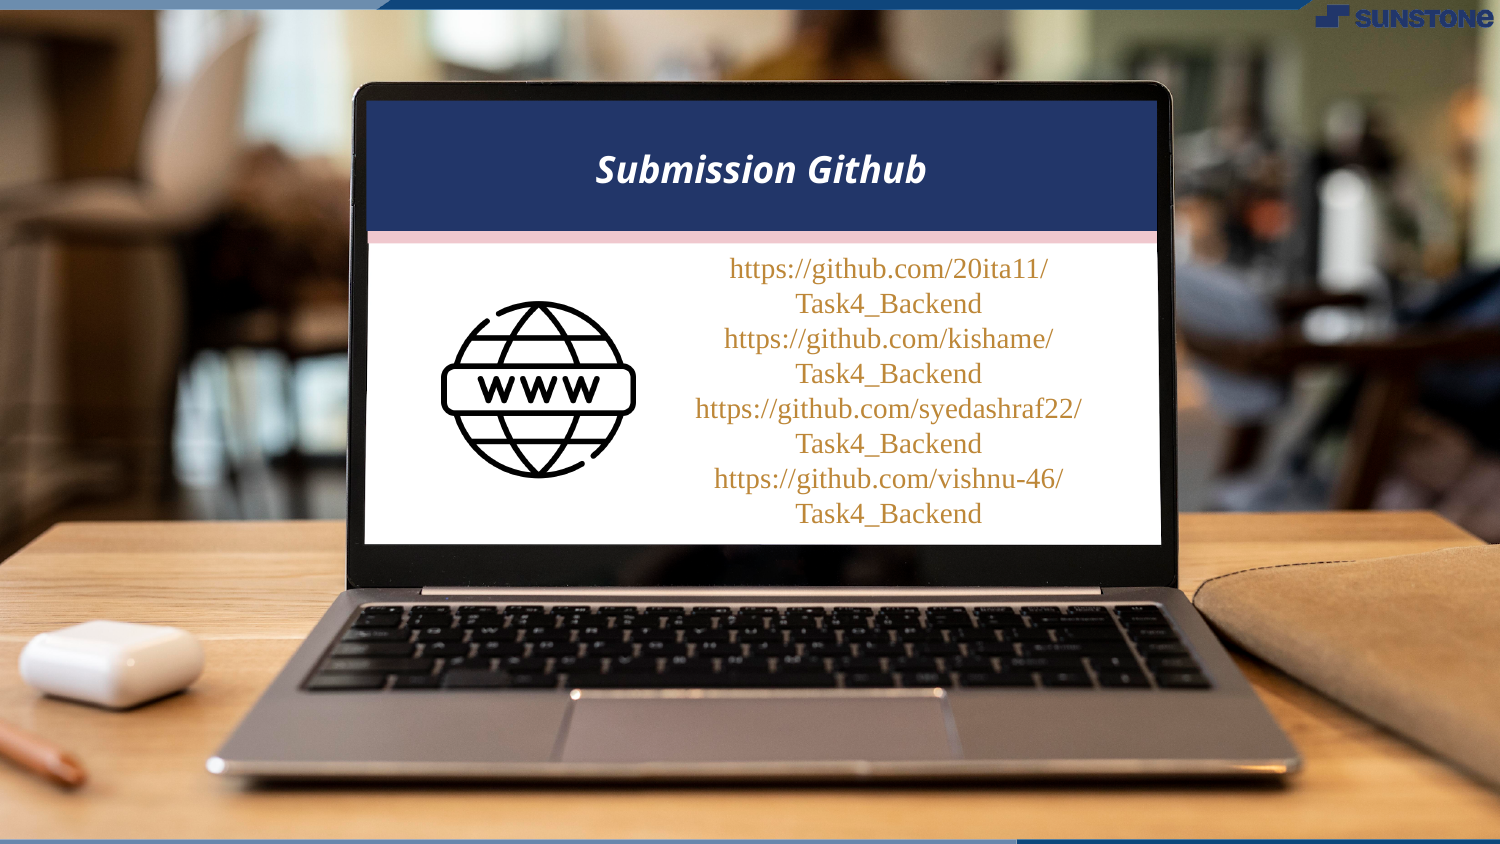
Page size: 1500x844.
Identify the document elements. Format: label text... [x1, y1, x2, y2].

list Submission Github [432, 131, 1091, 206]
list https://github.com/20ita11/Task4_Backend https://github.com/kishame/Task4_Backend https://github.com/syedashraf22/Task4_Backend https://github.com/vishnu-46/Task4_Backend [632, 144, 1146, 635]
picture [0, 0, 1500, 844]
